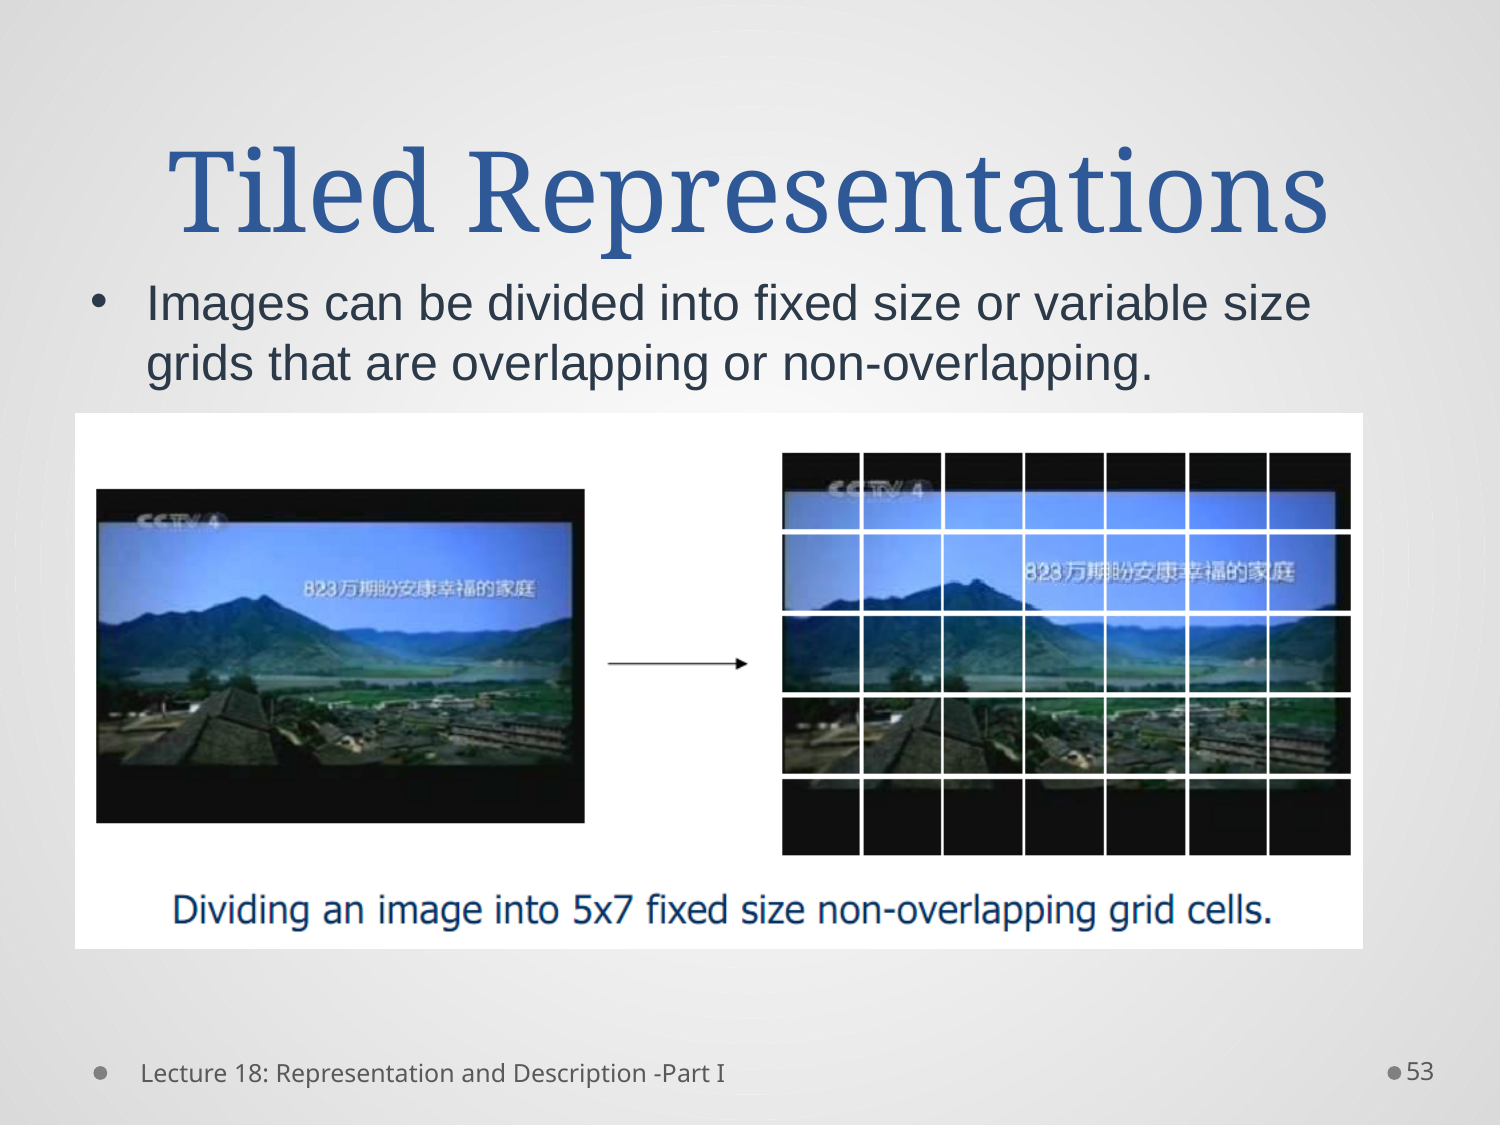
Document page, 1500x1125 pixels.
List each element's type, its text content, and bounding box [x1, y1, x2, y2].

title Tiled Representations [75, 0, 1425, 262]
list Images can be divided into fixed size or variable size grids that are overlapping or non-overlapping. [74, 262, 1426, 1006]
picture [74, 413, 1363, 949]
slide_number 53 [1401, 1042, 1494, 1103]
